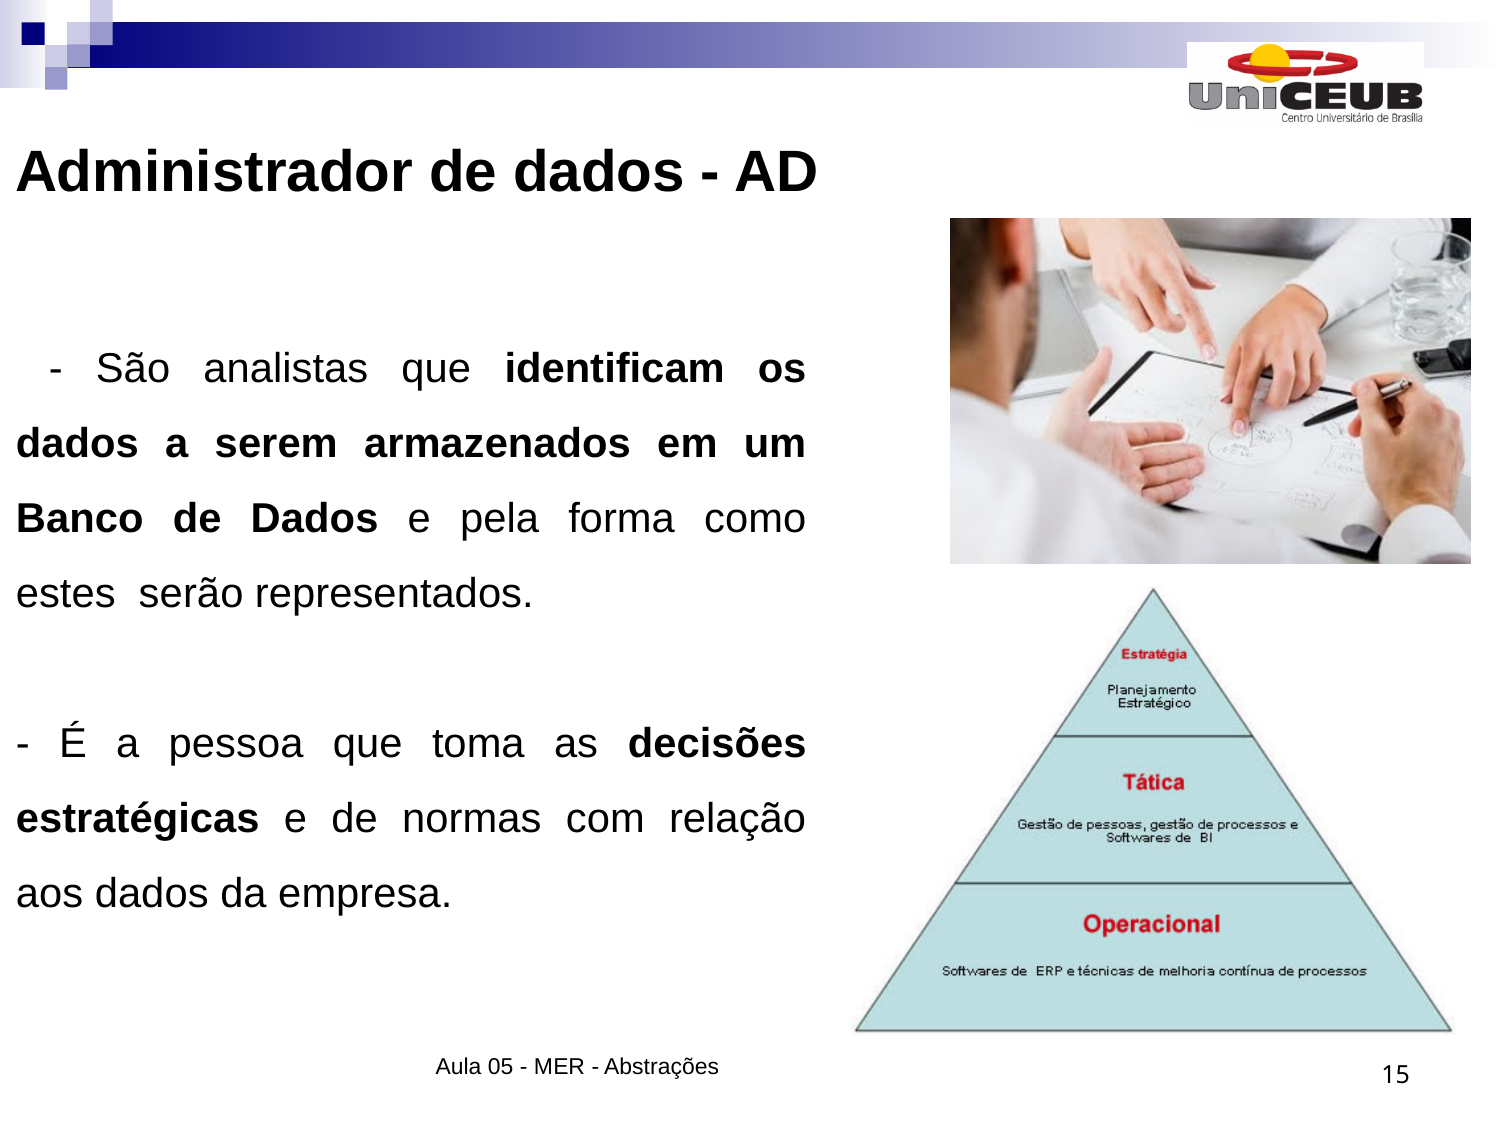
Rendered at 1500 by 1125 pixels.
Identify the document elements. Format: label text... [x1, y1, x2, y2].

text_box Aula 05 - MER - Abstrações [340, 1011, 816, 1087]
text_box 15 [1074, 1044, 1425, 1100]
title Administrador de dados - AD [0, 137, 1500, 199]
text_box - São analistas que identificam os dados a serem armazenados em um Banco de Dados e pela forma como estes serão representados. - É a pessoa que toma as decisões estratégicas e de normas com relação aos dados da empresa. [0, 308, 822, 392]
picture [950, 218, 1471, 565]
picture [1186, 42, 1424, 125]
picture [848, 585, 1459, 1036]
